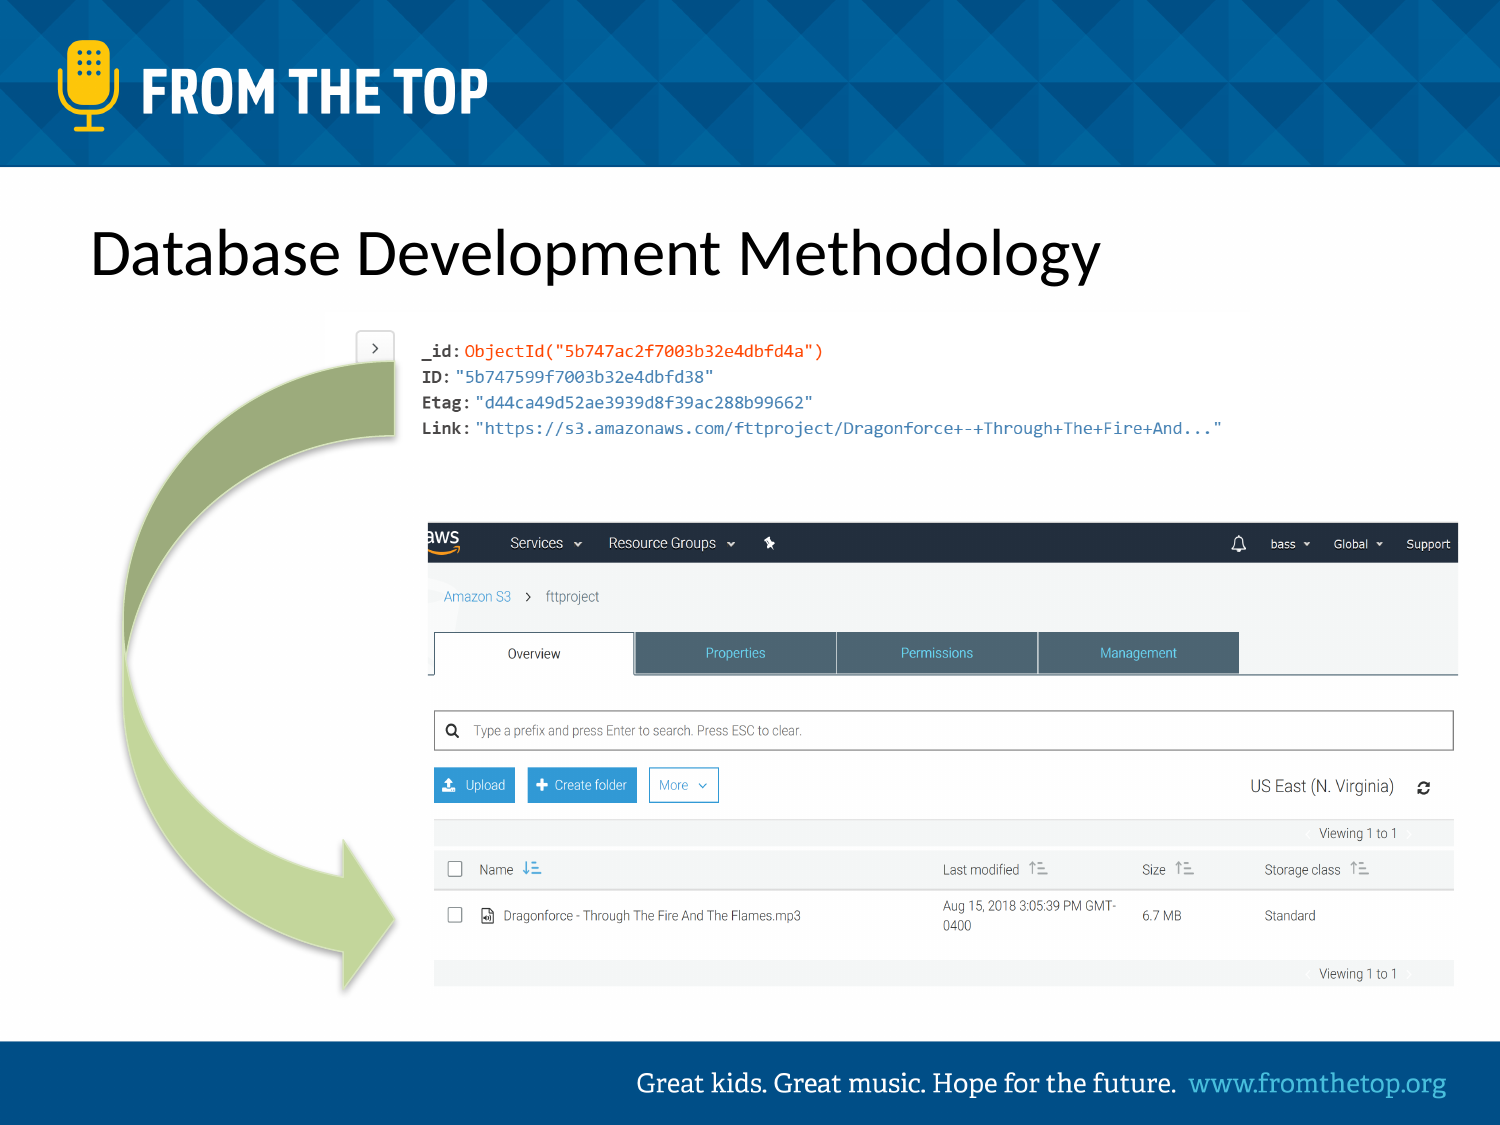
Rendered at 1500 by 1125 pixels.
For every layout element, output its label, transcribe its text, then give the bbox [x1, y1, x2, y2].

picture [0, 0, 1500, 1125]
list [75, 296, 1425, 1014]
text_box [122, 370, 396, 991]
title Database Development Methodology [75, 201, 1425, 296]
